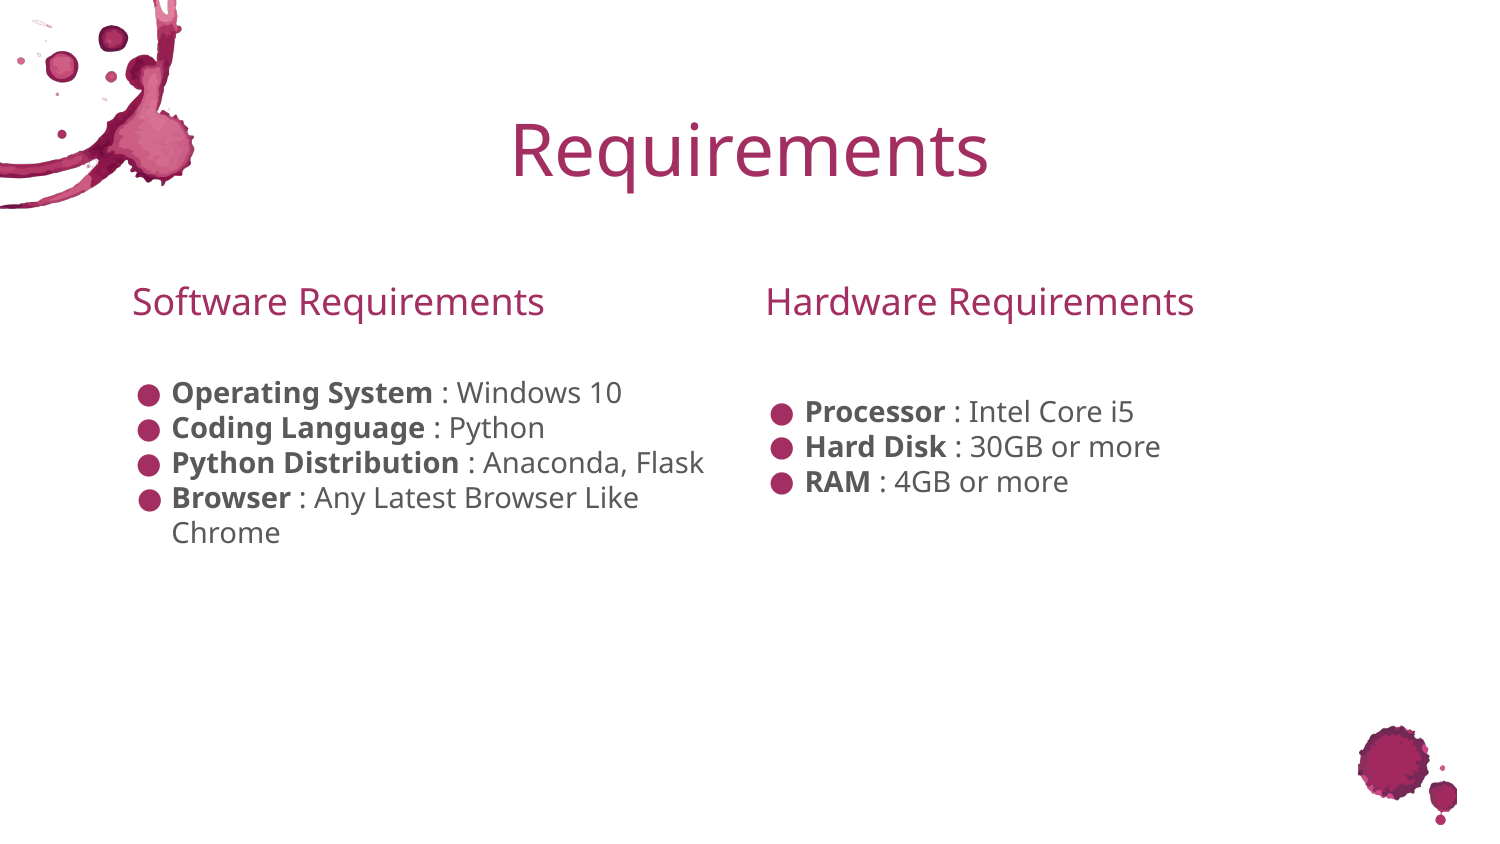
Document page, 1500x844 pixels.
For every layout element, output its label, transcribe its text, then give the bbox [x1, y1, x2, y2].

list Software Requirements Operating System : Windows 10 Coding Language : Python Python Distribution : Anaconda, Flask Browser : Any Latest Browser Like Chrome [116, 263, 750, 756]
picture [1358, 726, 1457, 825]
title Requirements [181, 88, 1318, 182]
picture [0, 0, 206, 209]
list Hardware Requirements Processor : Intel Core i5 Hard Disk : 30GB or more RAM : 4GB or more [750, 263, 1383, 756]
